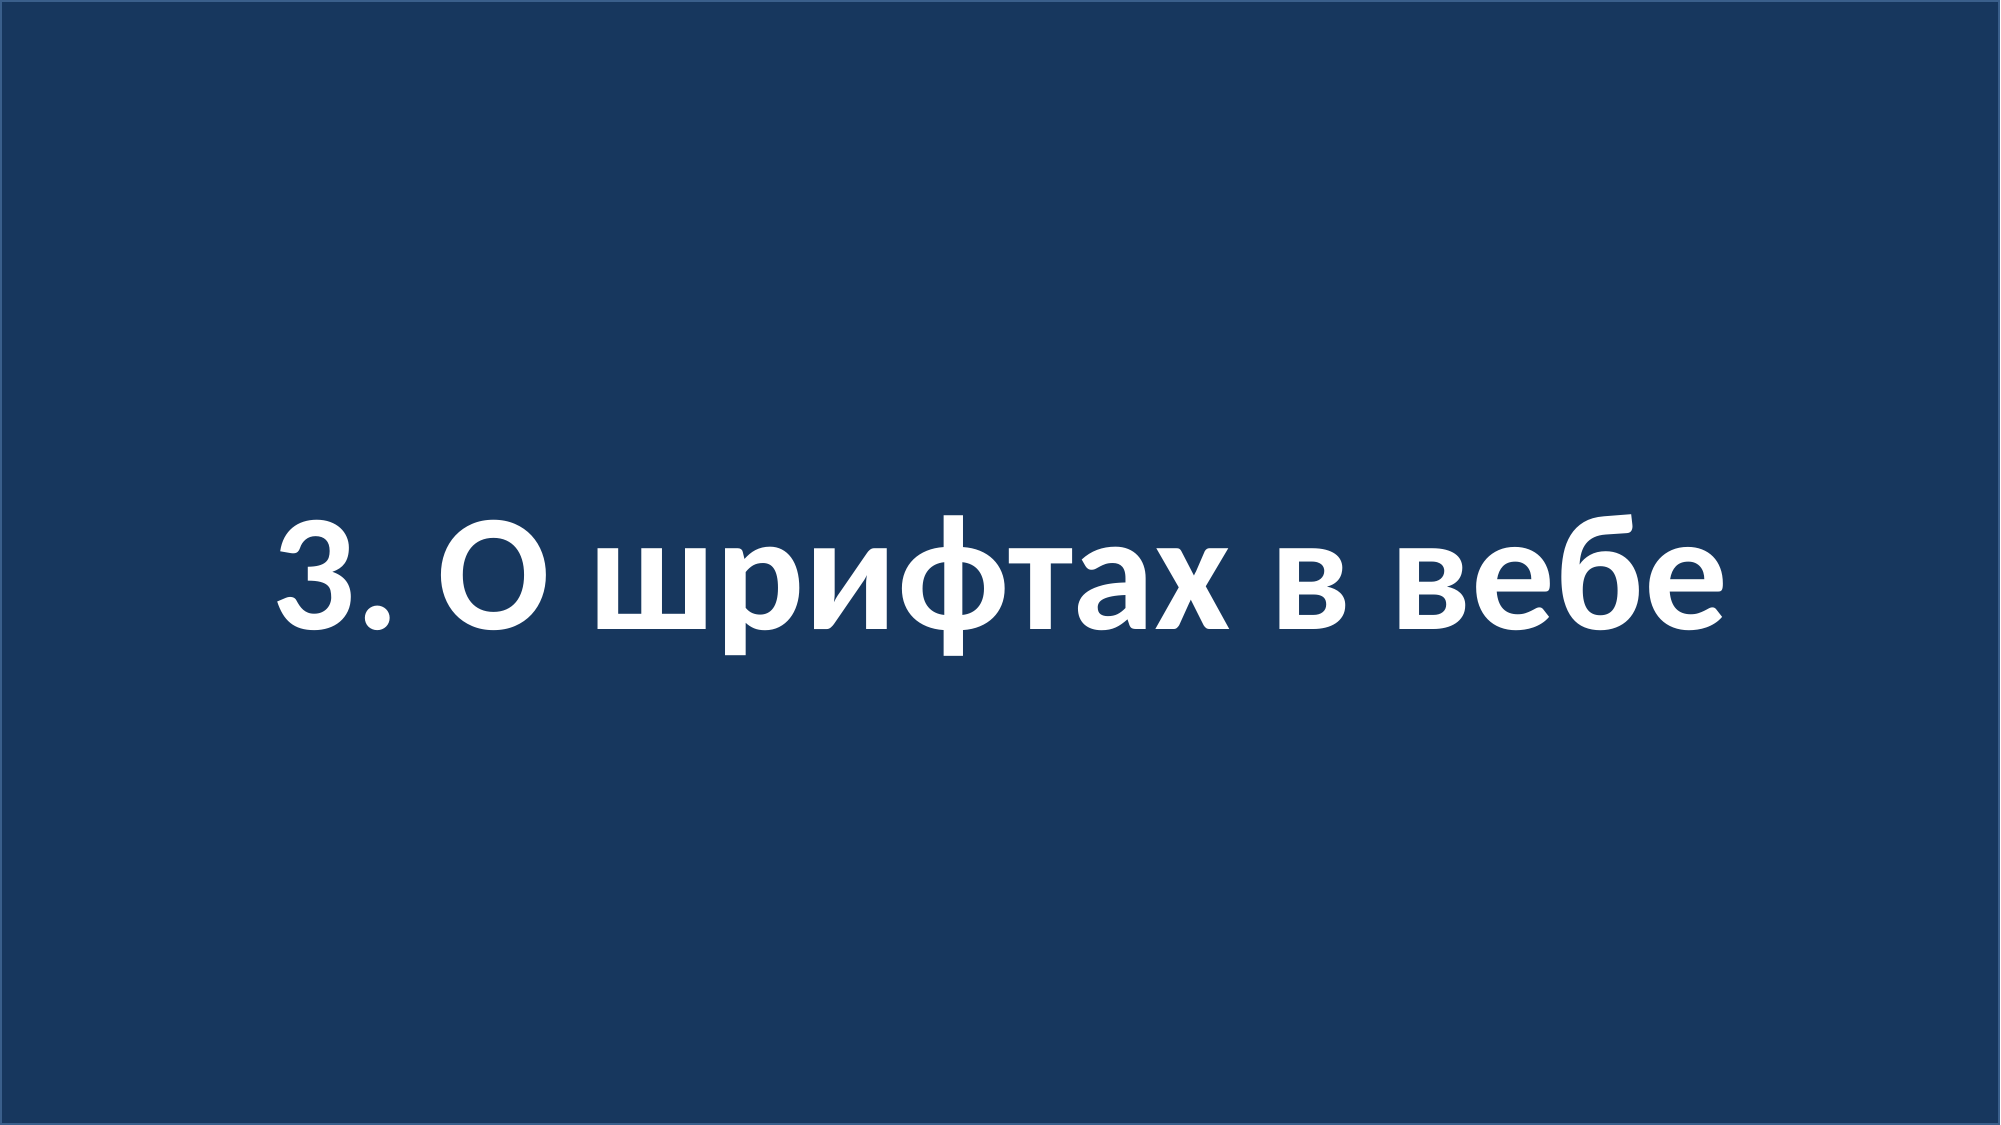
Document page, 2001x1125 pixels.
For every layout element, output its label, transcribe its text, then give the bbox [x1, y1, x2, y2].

text_box 3. О шрифтах в вебе [0, 0, 2000, 1125]
